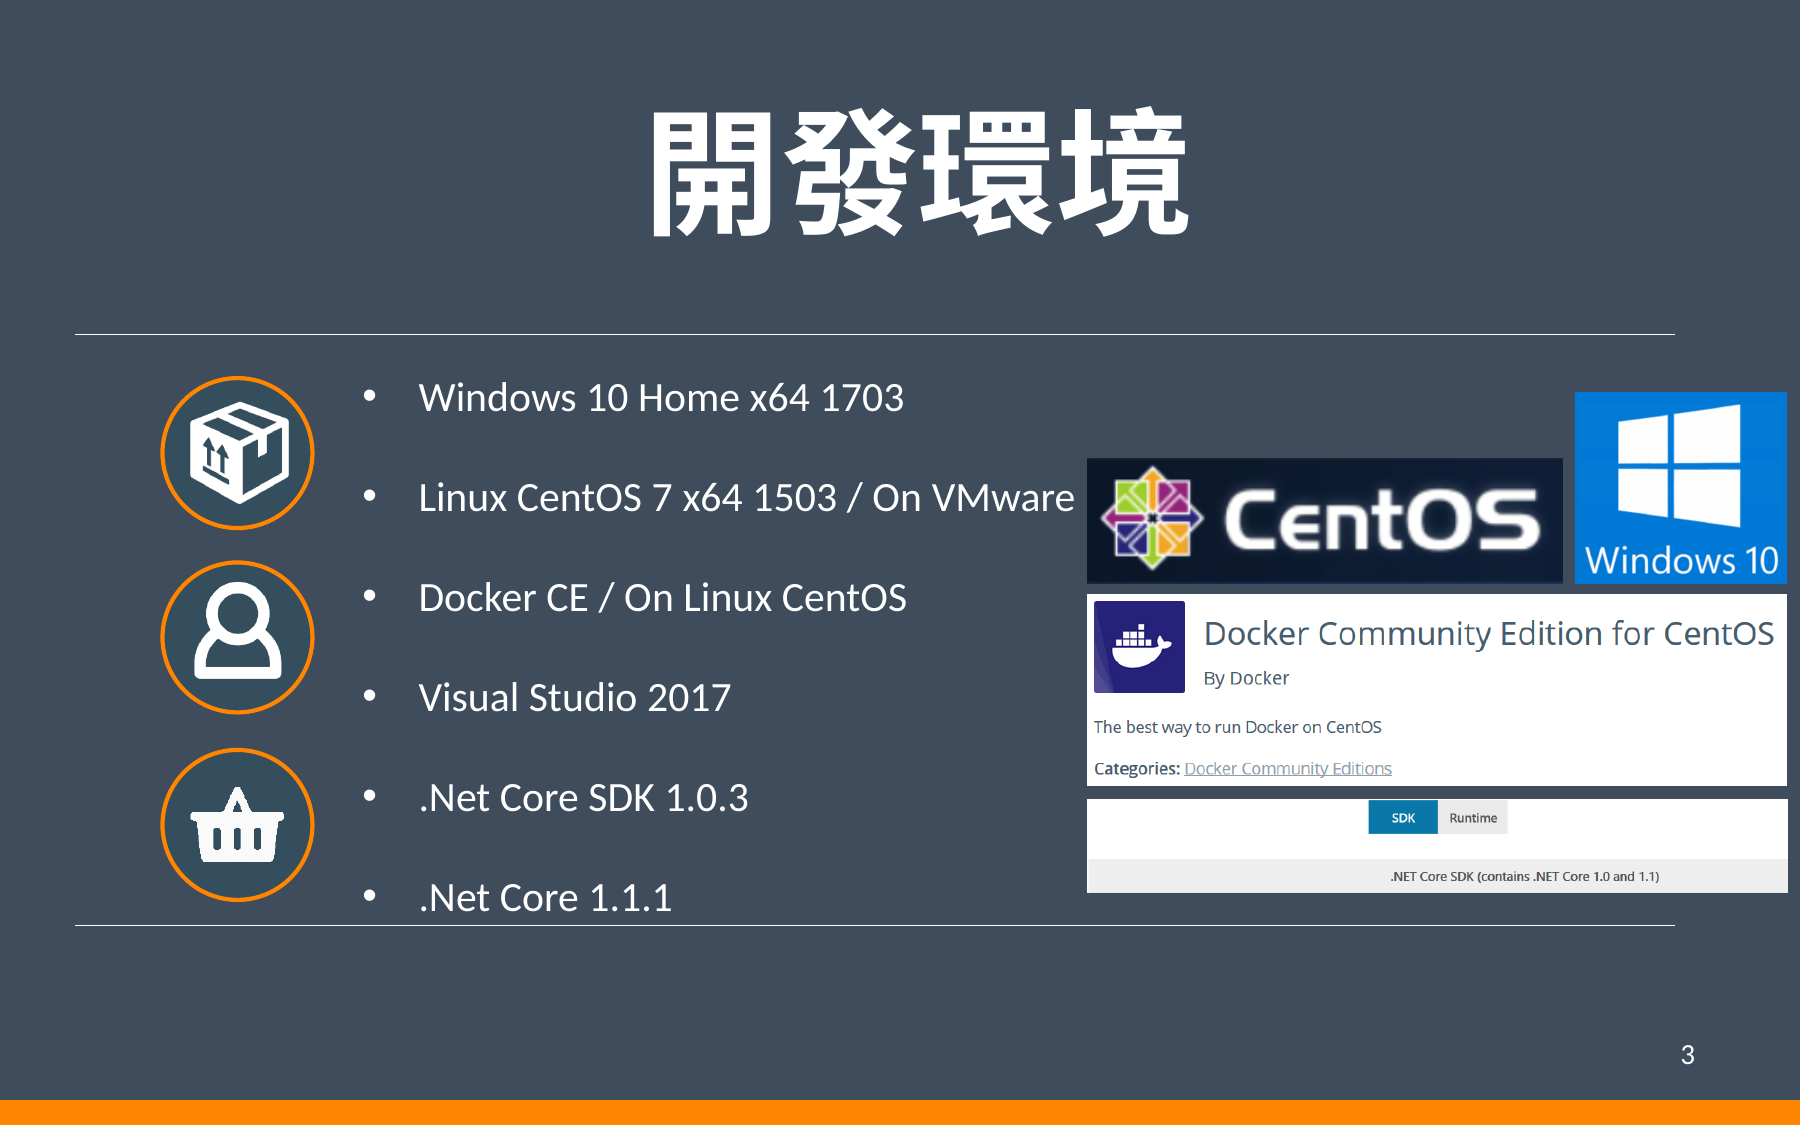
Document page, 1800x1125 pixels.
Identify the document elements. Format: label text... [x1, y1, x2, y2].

picture [162, 360, 328, 526]
list 開發環境 [237, 79, 1600, 294]
picture [168, 556, 307, 695]
text_box [310, 611, 315, 664]
list Windows 10 Home x64 1703 Linux CentOS 7 x64 1503 / On VMware Docker CE / On Linux CentOS Visual Studio 2017 .Net Core SDK 1.0.3 .Net Core 1.1.1 [362, 312, 1675, 902]
text_box [196, 703, 278, 715]
picture [1087, 799, 1788, 894]
picture [118, 731, 357, 917]
picture [1087, 457, 1563, 584]
slide_number 3 [1290, 1027, 1710, 1088]
picture [1087, 594, 1788, 786]
picture [1574, 392, 1788, 584]
